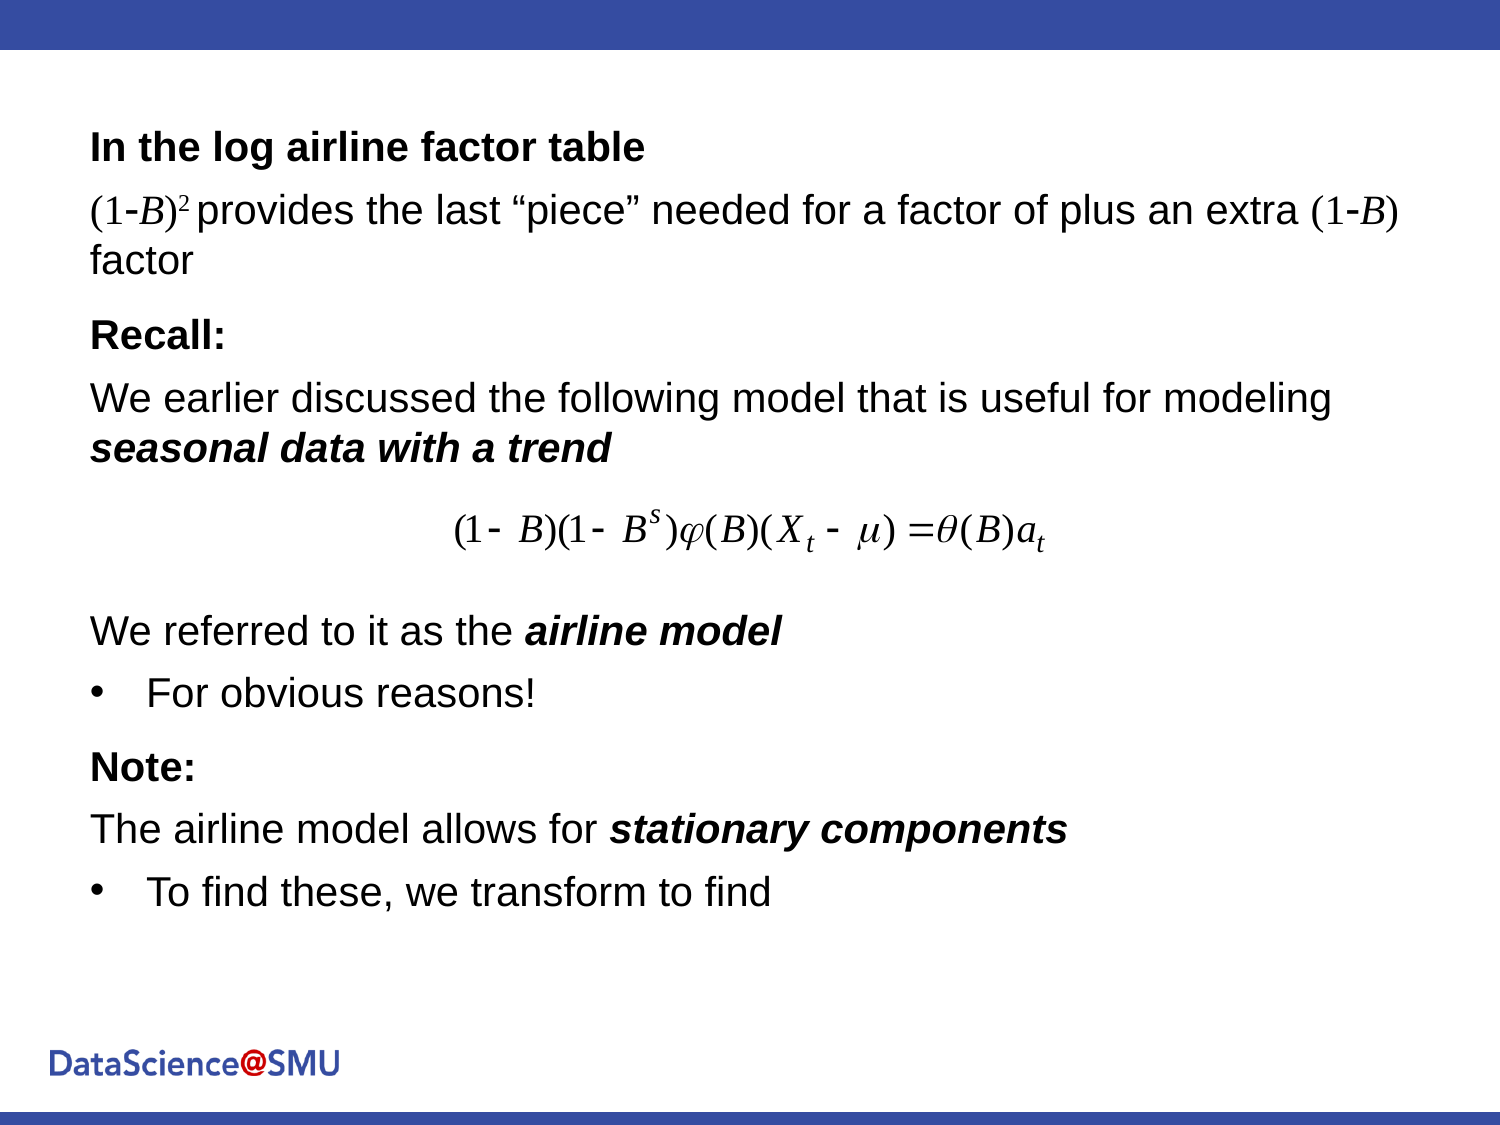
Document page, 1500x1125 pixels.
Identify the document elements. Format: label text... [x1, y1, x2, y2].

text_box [451, 498, 1049, 557]
text_box We referred to it as the airline model For obvious reasons! [74, 595, 1425, 755]
text_box Recall: We earlier discussed the following model that is useful for modeling seasonal data with a trend [74, 300, 1425, 475]
picture [50, 1049, 339, 1076]
